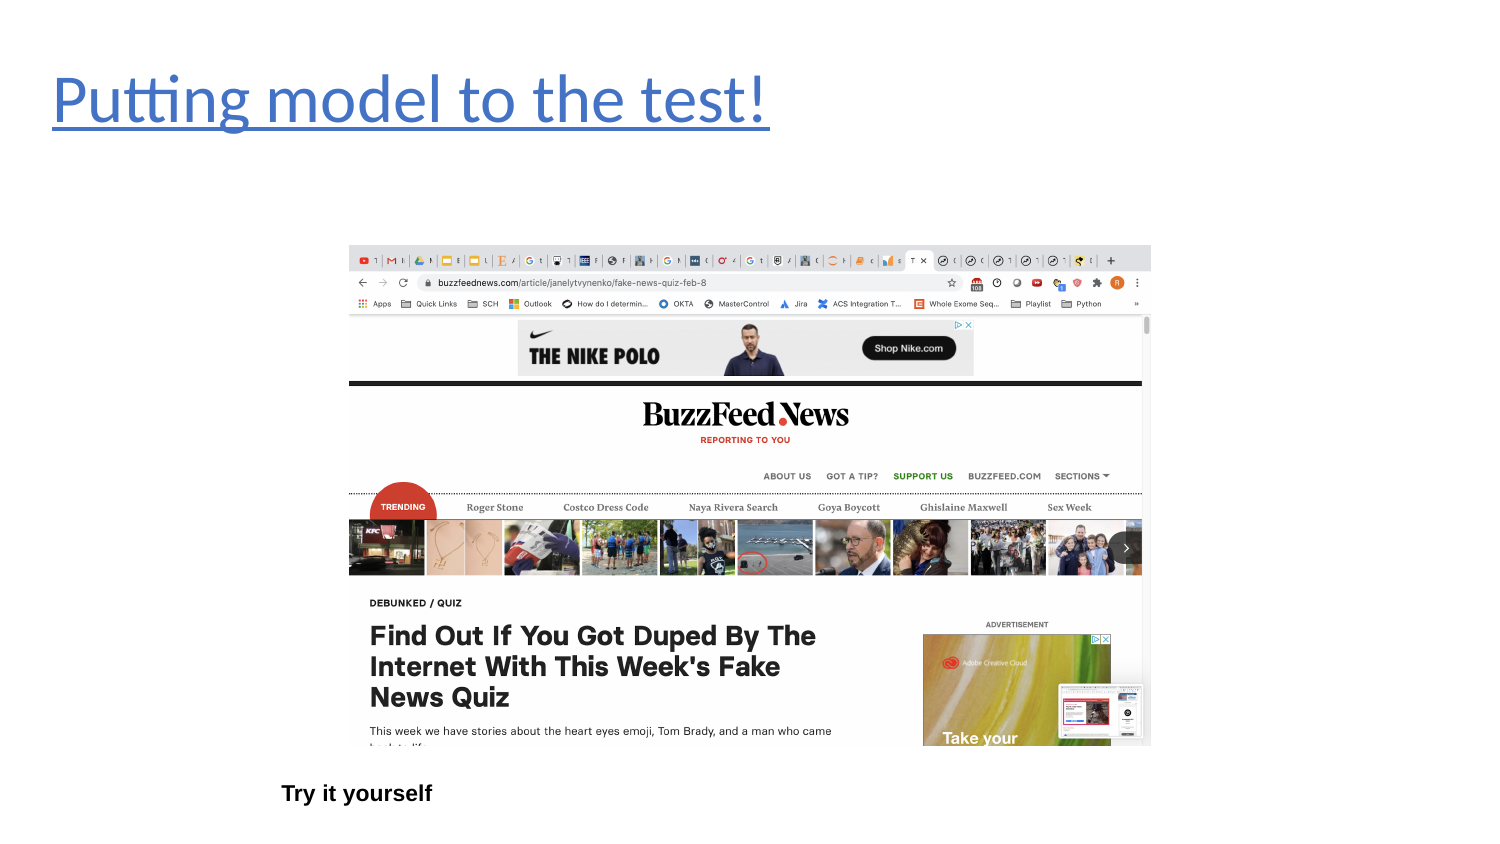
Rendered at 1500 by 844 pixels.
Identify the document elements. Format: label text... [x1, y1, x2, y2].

title Putting model to the test! [0, 38, 950, 126]
text_box Try it yourself [266, 763, 1373, 805]
picture [349, 245, 1151, 746]
